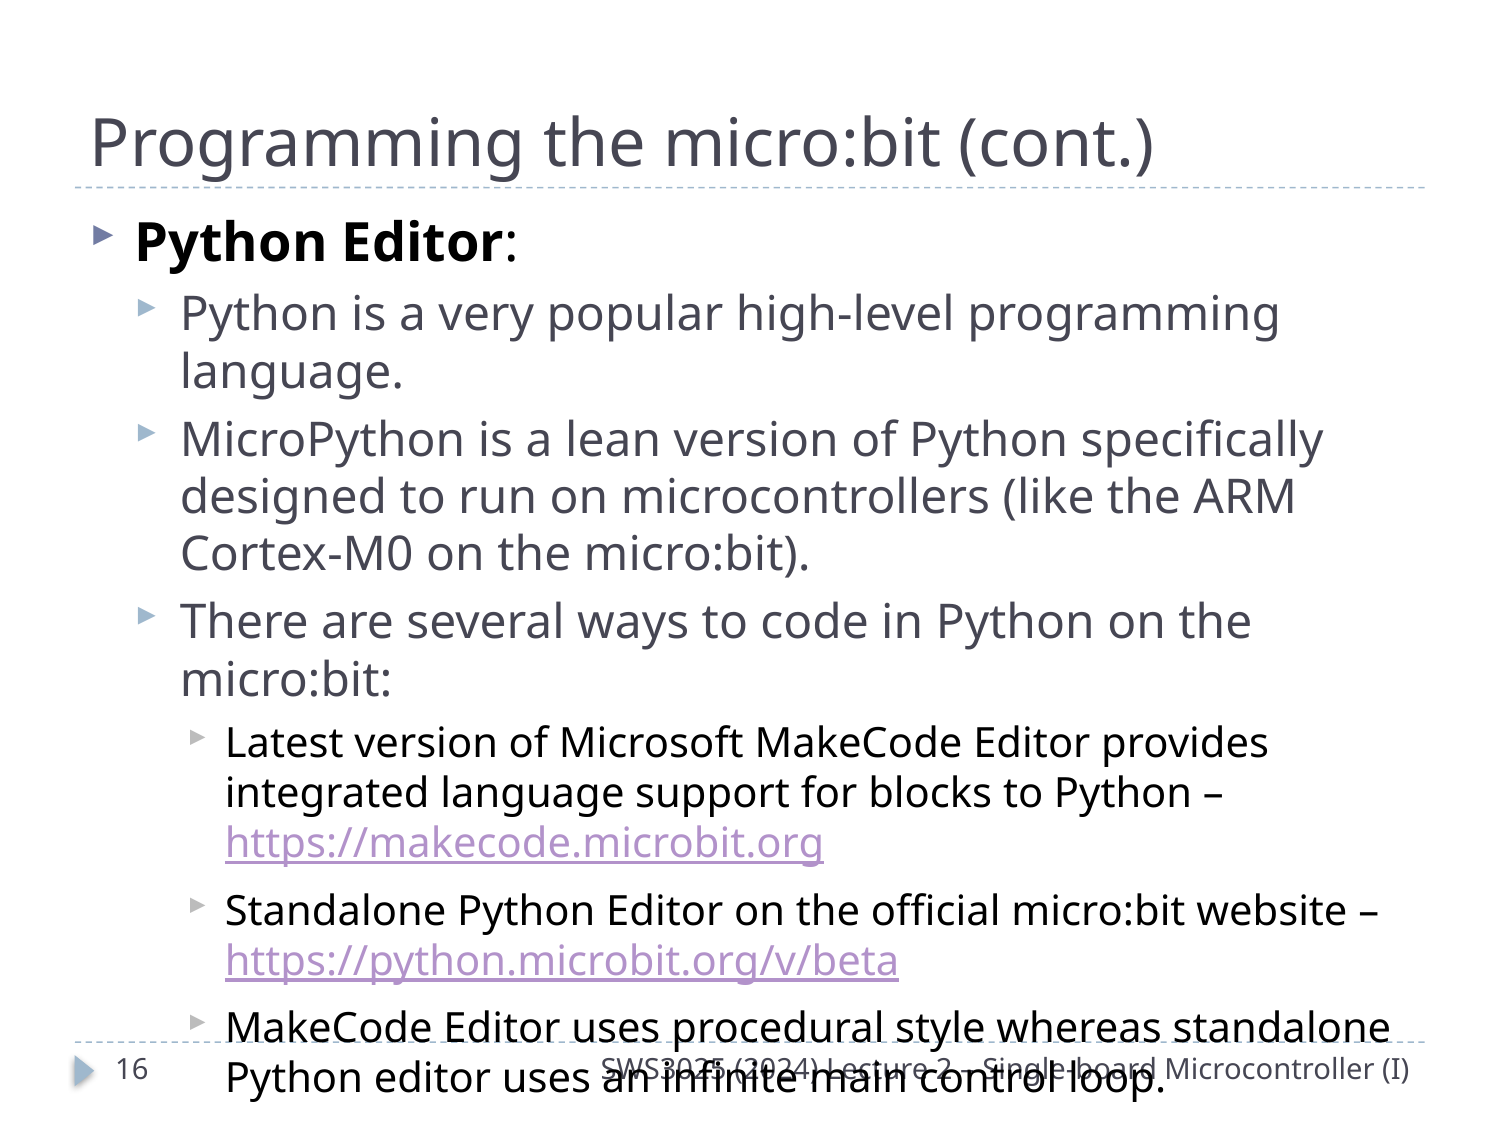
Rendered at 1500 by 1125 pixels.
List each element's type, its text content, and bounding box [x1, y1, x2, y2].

footer SWS3025 (2024) Lecture 2 – Single-board Microcontroller (I) [426, 1043, 1425, 1103]
title Programming the micro:bit (cont.) [75, 24, 1425, 188]
slide_number 15 [100, 1043, 426, 1103]
list Python Editor: Python is a very popular high-level programming language. MicroPython is a lean version of Python specifically designed to run on microcontrollers (like the ARM Cortex-M0 on the micro:bit). There are several ways to code in Python on the micro:bit: Latest version of Microsoft MakeCode Editor provides integrated language support for blocks to Python – https://makecode.microbit.org Standalone Python Editor on the official micro:bit website – https://python.microbit.org/v/beta MakeCode Editor uses procedural style whereas standalone Python editor uses an infinite main control loop. [75, 200, 1425, 1043]
